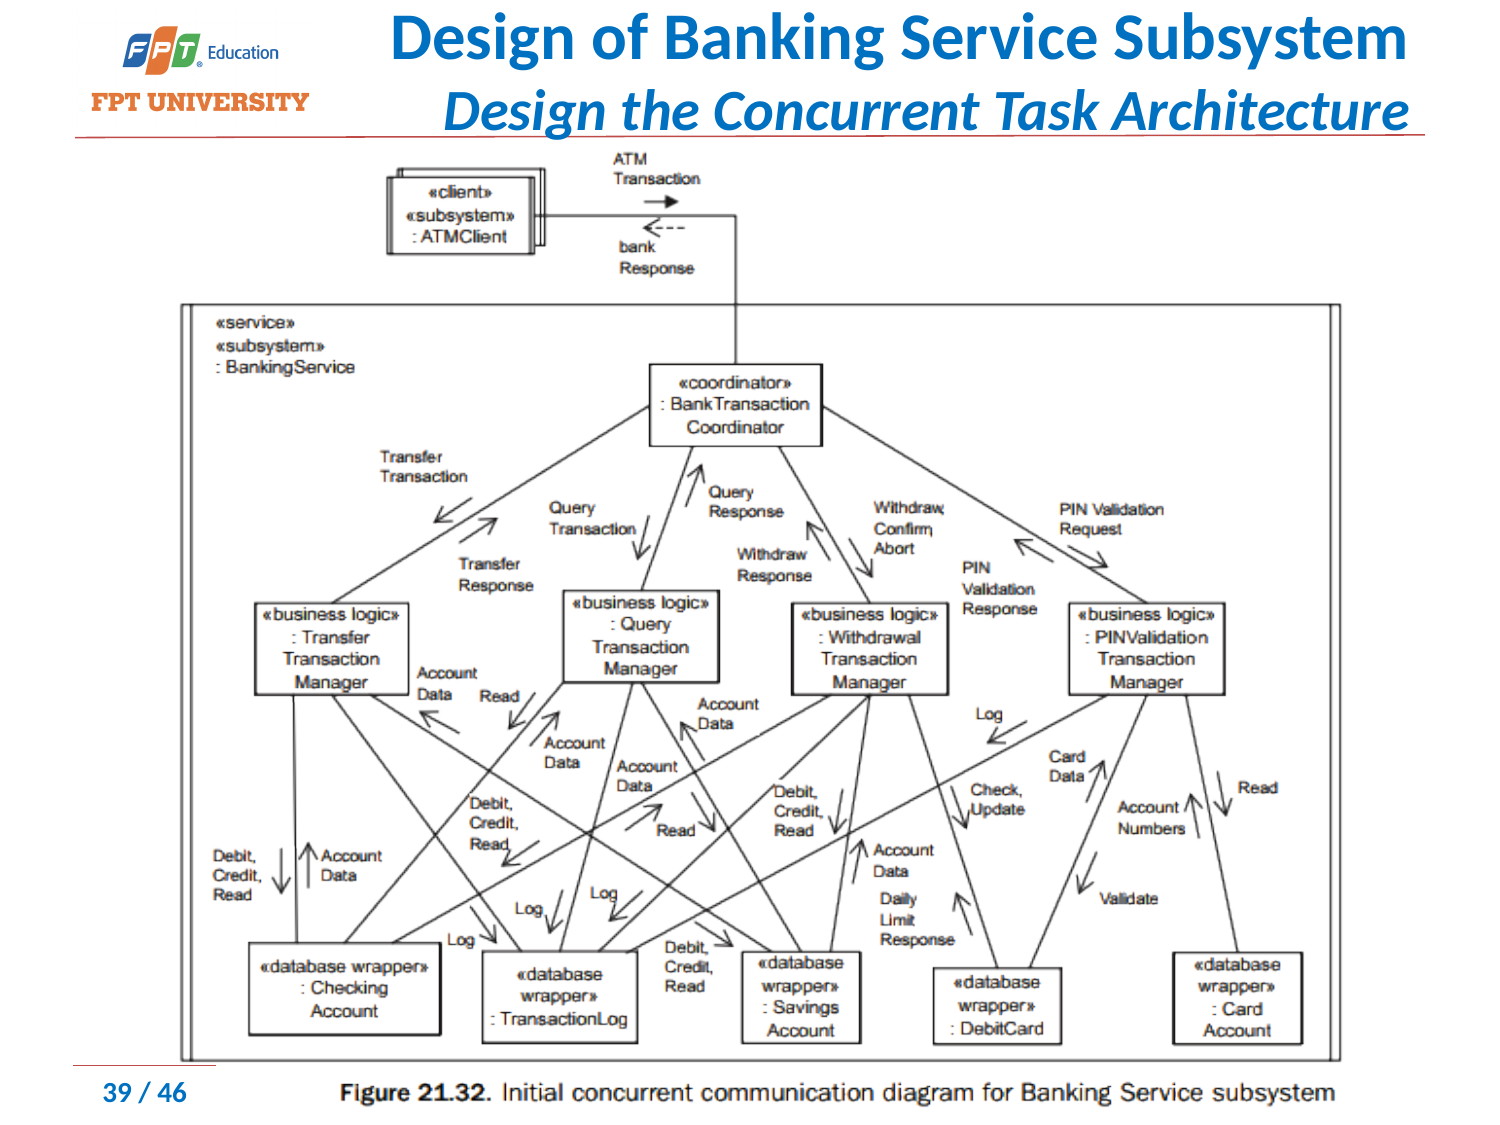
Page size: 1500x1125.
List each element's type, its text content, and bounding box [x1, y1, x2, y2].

picture [155, 148, 1353, 1121]
picture [77, 2, 315, 133]
title ﻿ ﻿﻿Design of Banking Service Subsystem Design the Concurrent Task Architecture [315, 0, 1425, 135]
